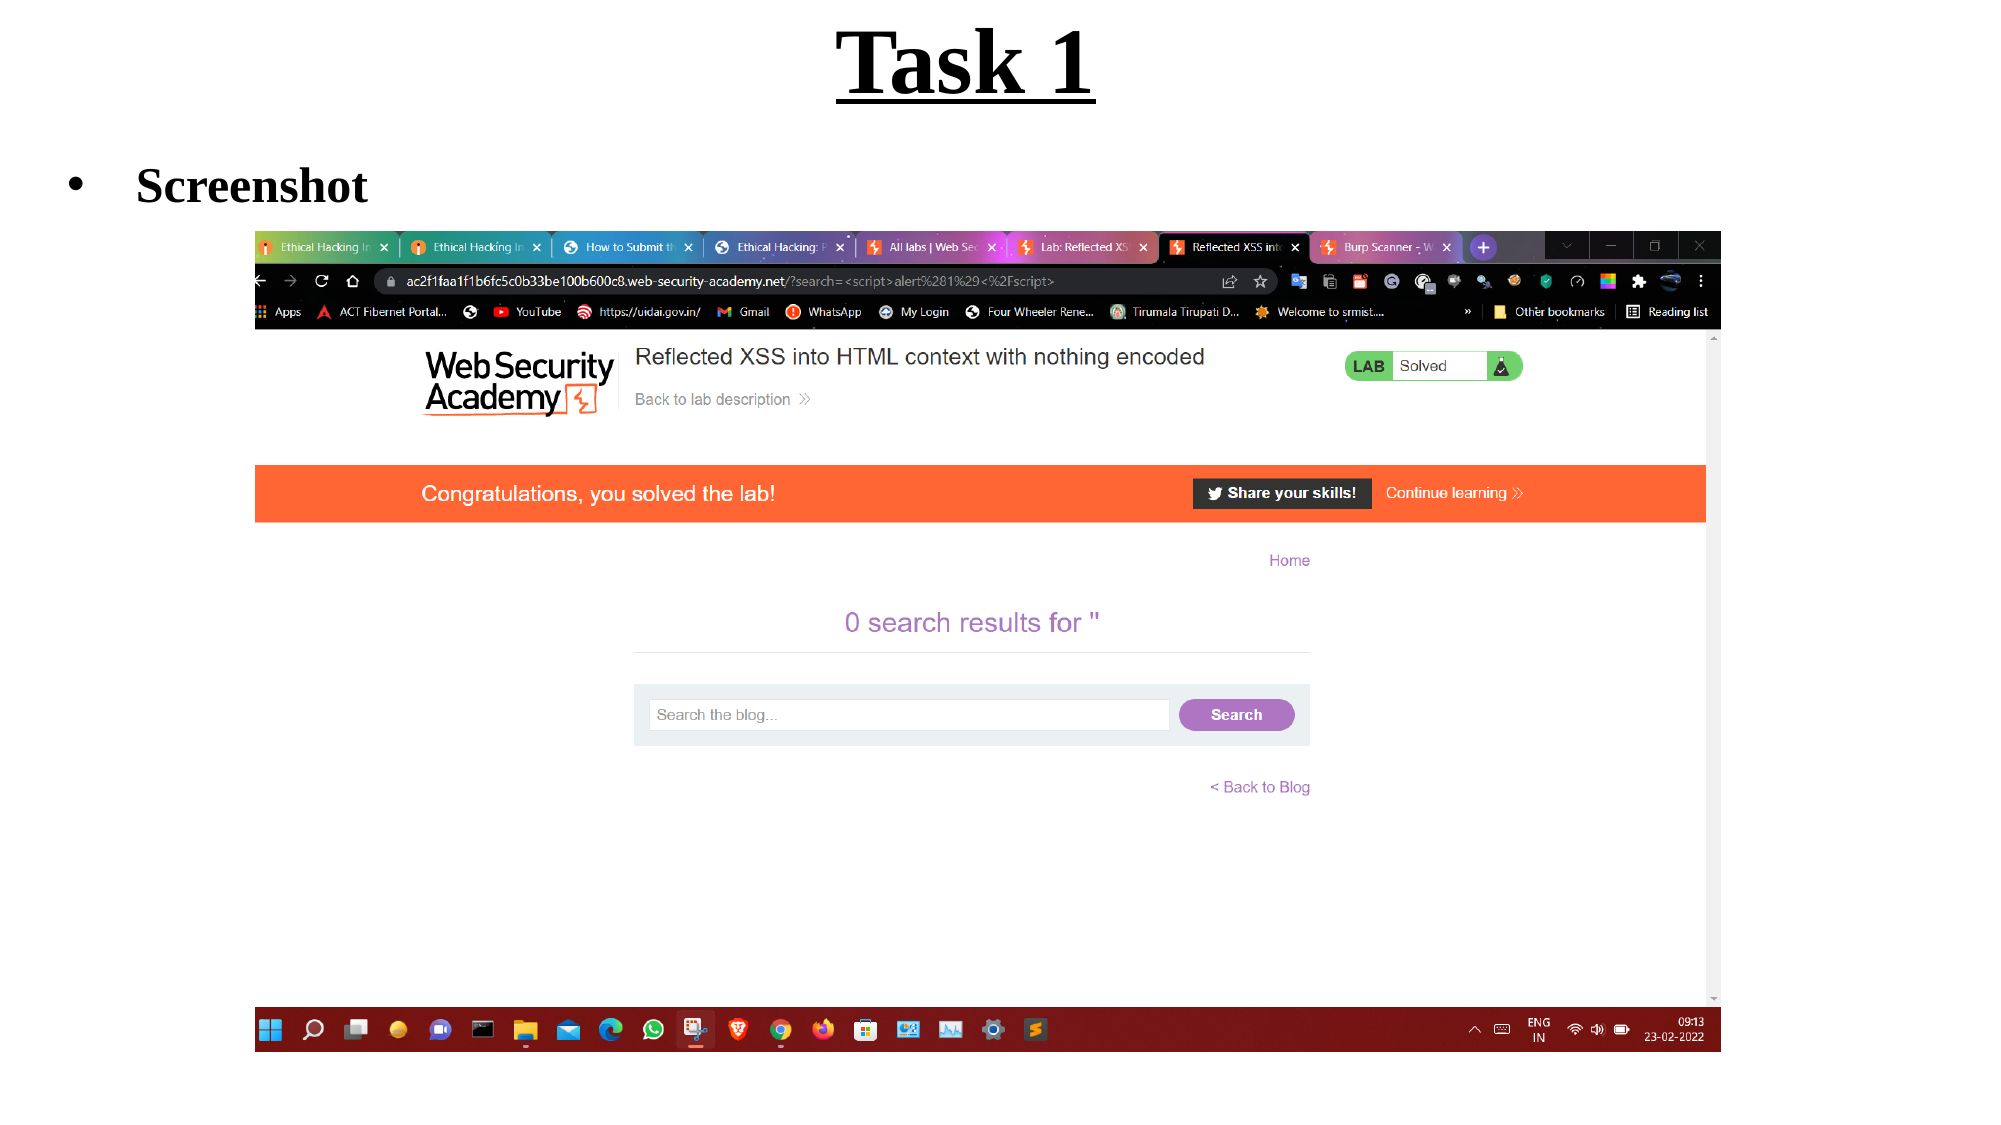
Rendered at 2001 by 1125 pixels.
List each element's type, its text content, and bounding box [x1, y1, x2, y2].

title Task 1 [185, 19, 1747, 122]
subtitle Screenshot [52, 152, 1987, 1022]
picture [255, 231, 1721, 1052]
